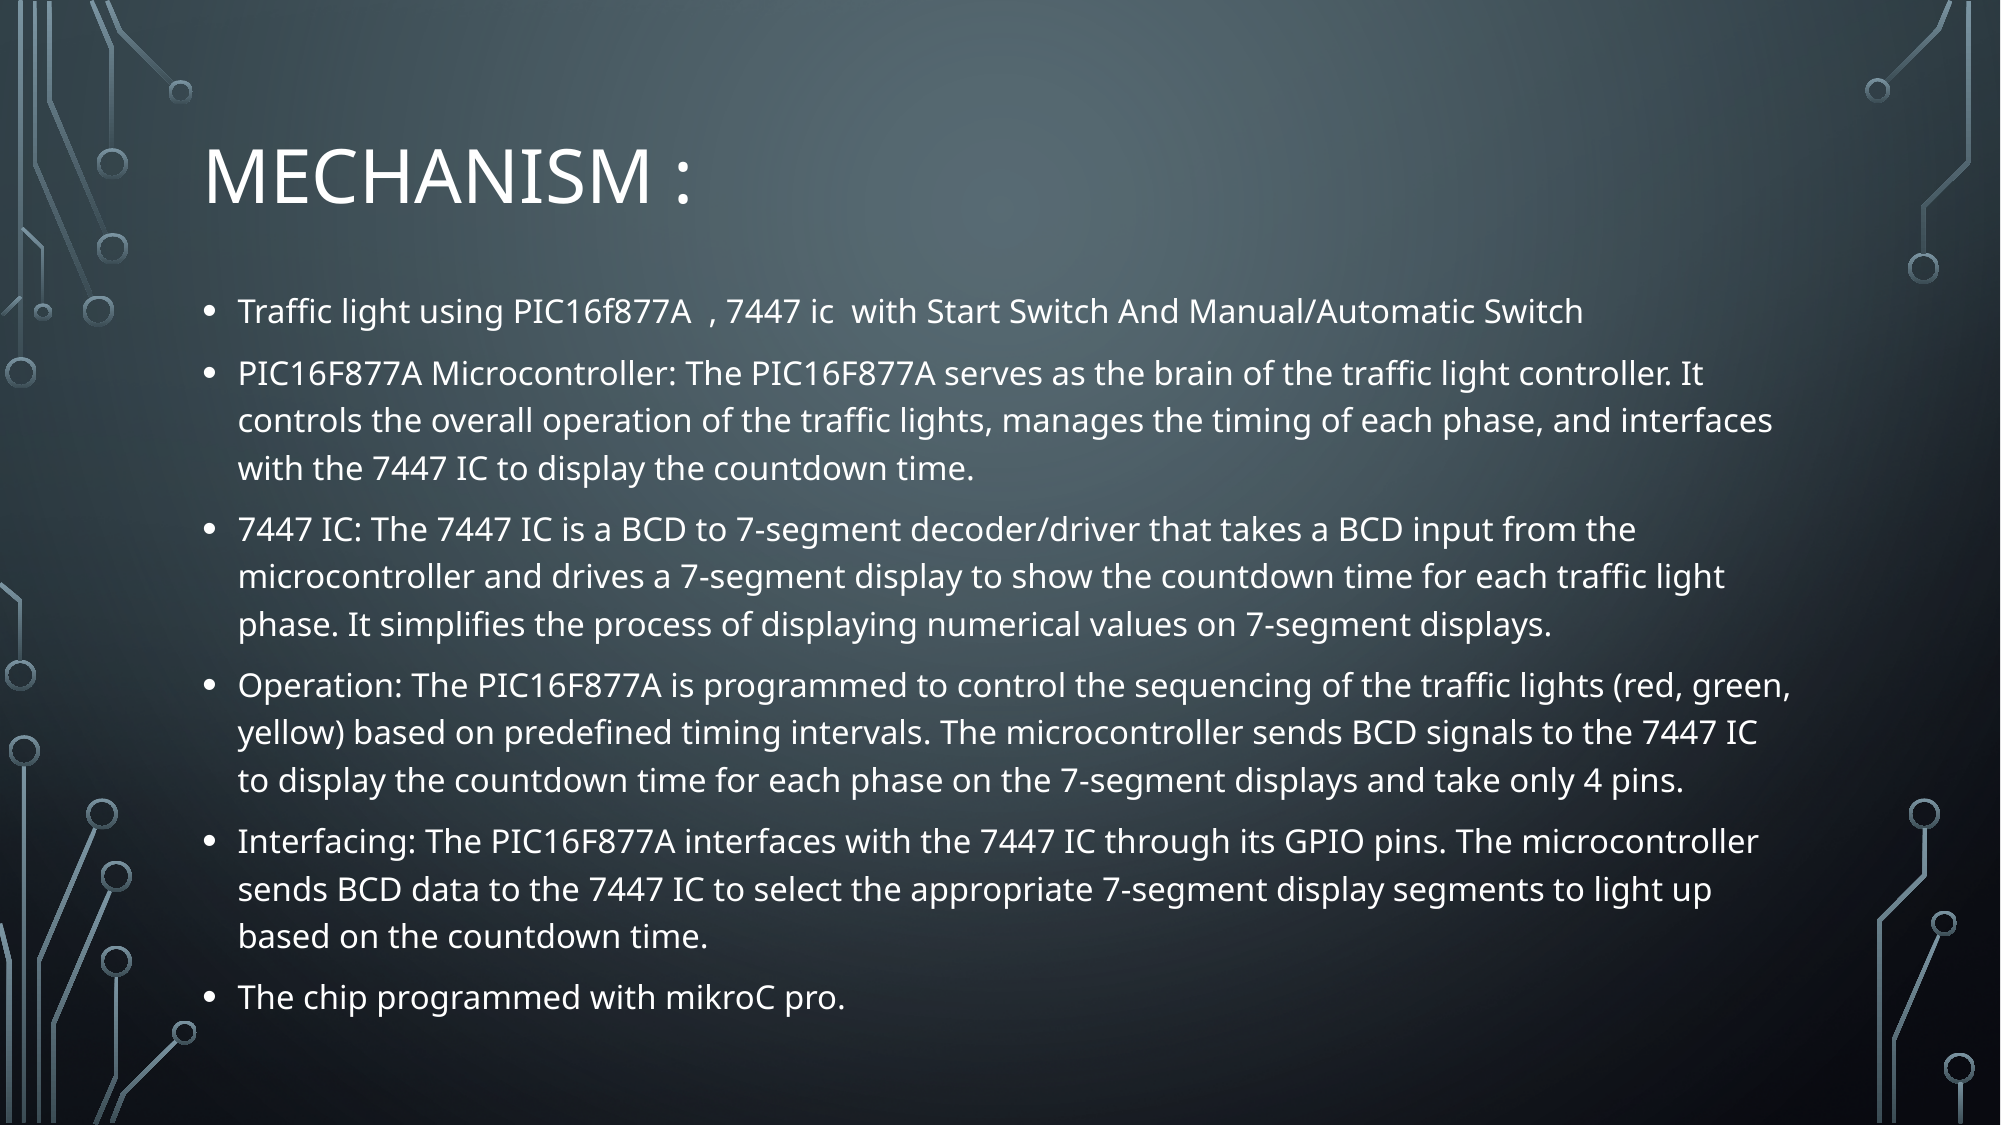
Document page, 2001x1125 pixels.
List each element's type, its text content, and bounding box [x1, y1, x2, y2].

title Mechanism : [187, 58, 1813, 275]
list Traffic light using PIC16f877A , 7447 ic with Start Switch And Manual/Automatic Switch PIC16F877A Microcontroller: The PIC16F877A serves as the brain of the traffic light controller. It controls the overall operation of the traffic lights, manages the timing of each phase, and interfaces with the 7447 IC to display the countdown time. 7447 IC: The 7447 IC is a BCD to 7-segment decoder/driver that takes a BCD input from the microcontroller and drives a 7-segment display to show the countdown time for each traffic light phase. It simplifies the process of displaying numerical values on 7-segment displays. Operation: The PIC16F877A is programmed to control the sequencing of the traffic lights (red, green, yellow) based on predefined timing intervals. The microcontroller sends BCD signals to the 7447 IC to display the countdown time for each phase on the 7-segment displays and take only 4 pins. Interfacing: The PIC16F877A interfaces with the 7447 IC through its GPIO pins. The microcontroller sends BCD data to the 7447 IC to select the appropriate 7-segment display segments to light up based on the countdown time. The chip programmed with mikroC pro. [187, 275, 1813, 1067]
